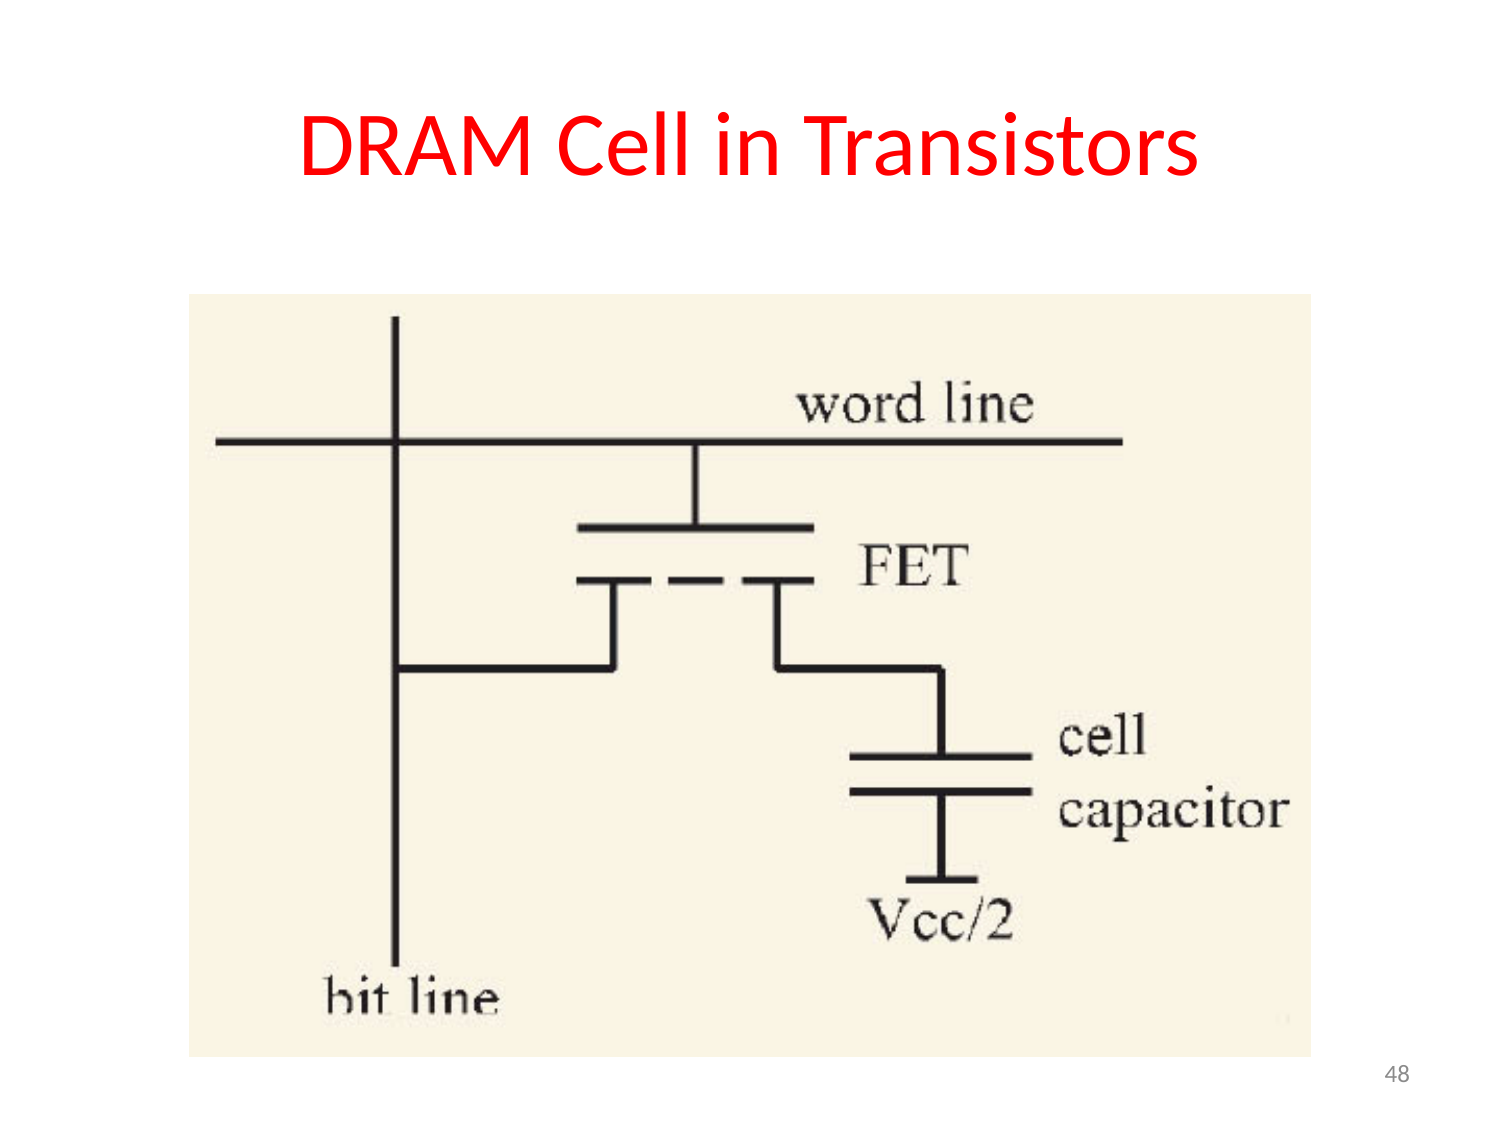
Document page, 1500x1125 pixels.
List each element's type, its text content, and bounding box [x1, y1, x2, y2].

picture [189, 294, 1311, 1058]
slide_number 48 [1074, 1042, 1425, 1103]
title DRAM Cell in Transistors [75, 45, 1425, 233]
